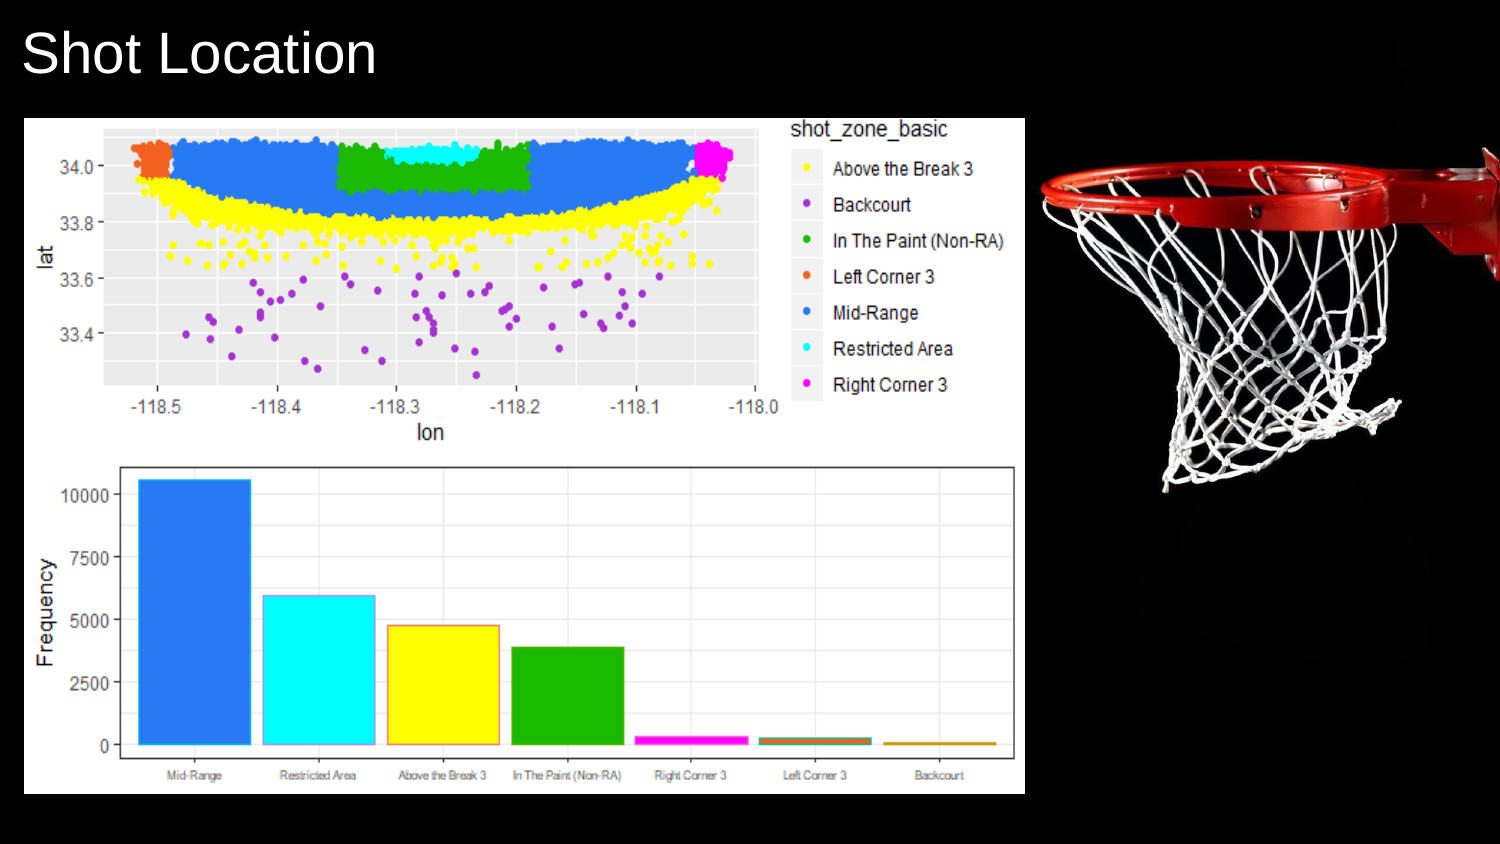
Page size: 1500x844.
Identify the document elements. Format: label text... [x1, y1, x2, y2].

picture [0, 0, 1500, 844]
title Shot Location [6, 0, 1405, 94]
